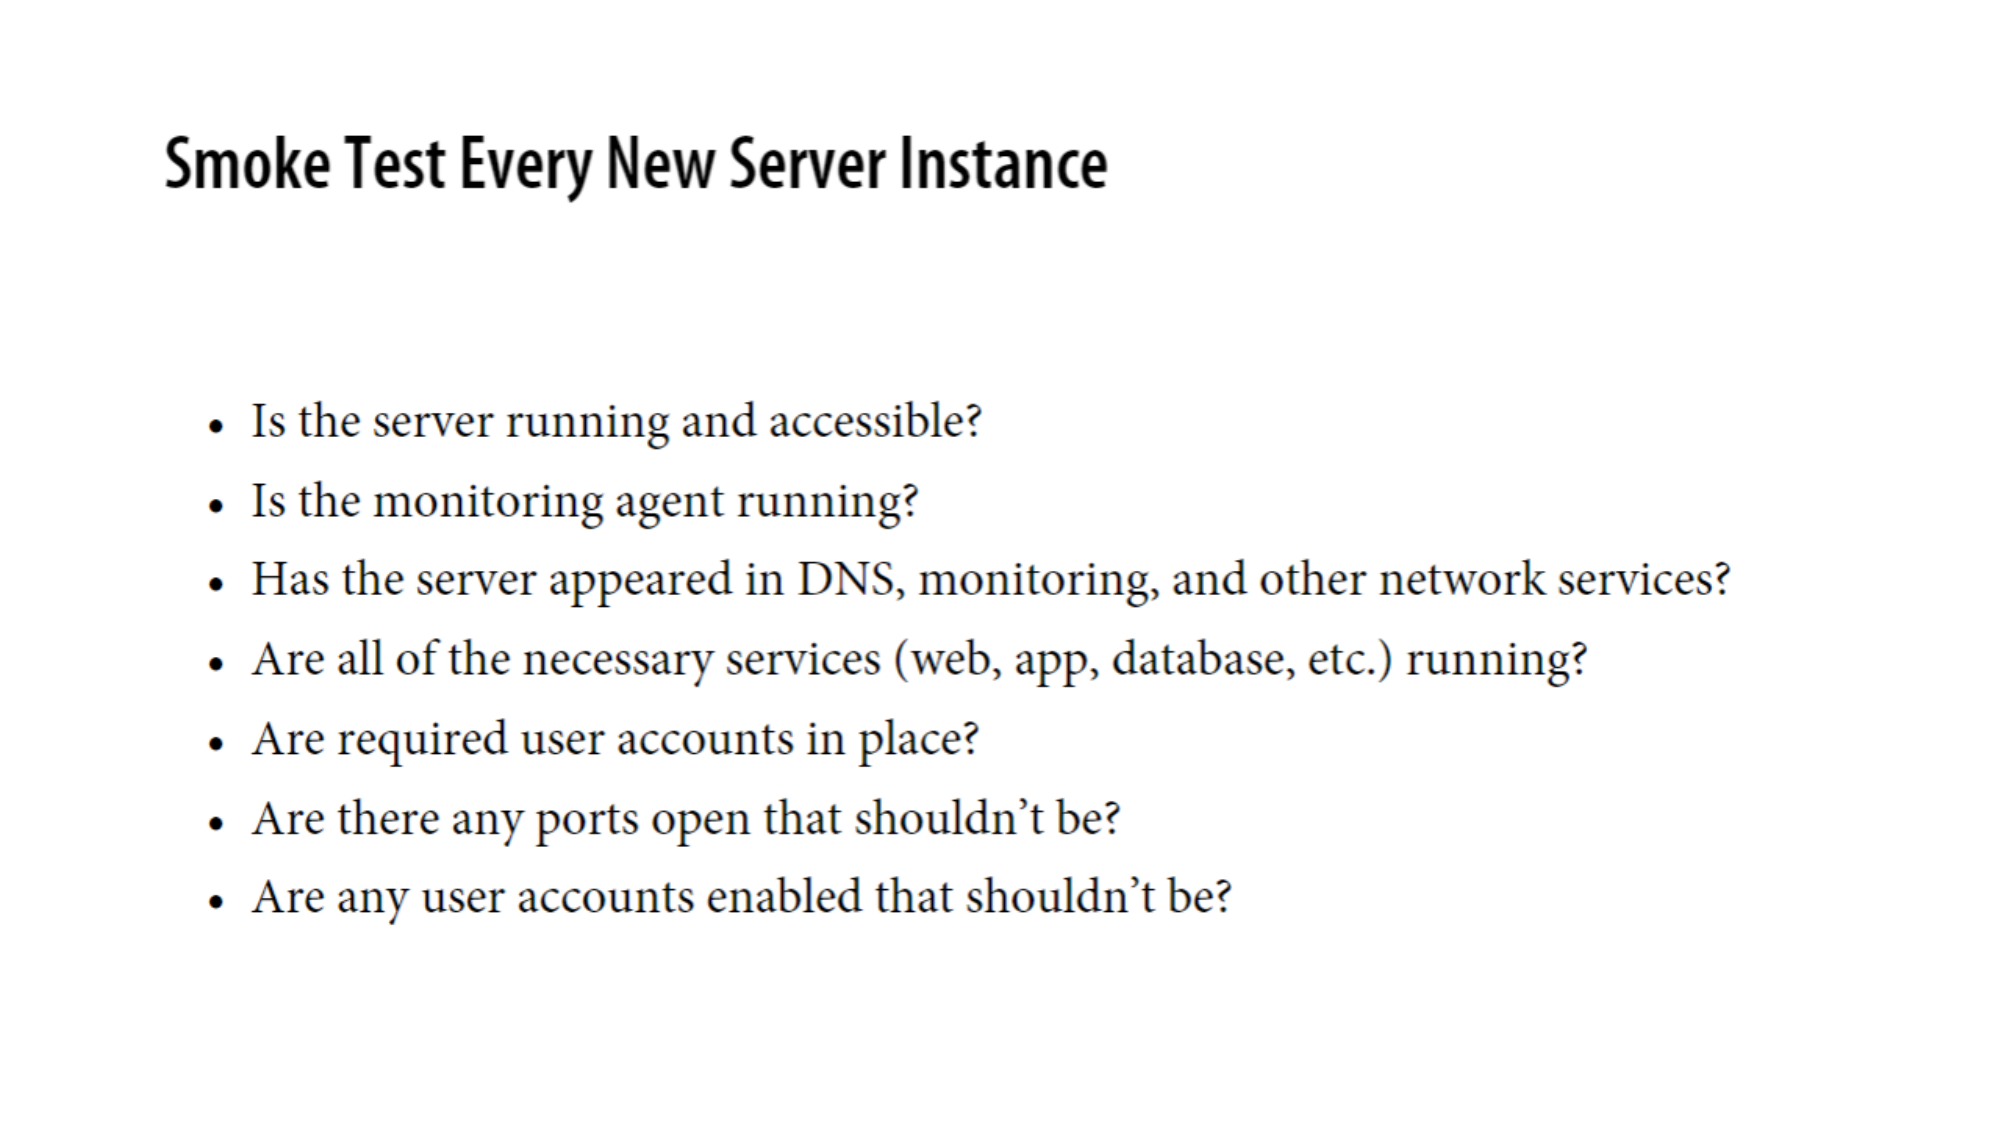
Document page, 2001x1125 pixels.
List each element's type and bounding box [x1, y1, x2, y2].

list [138, 365, 1862, 947]
picture [158, 117, 1272, 220]
